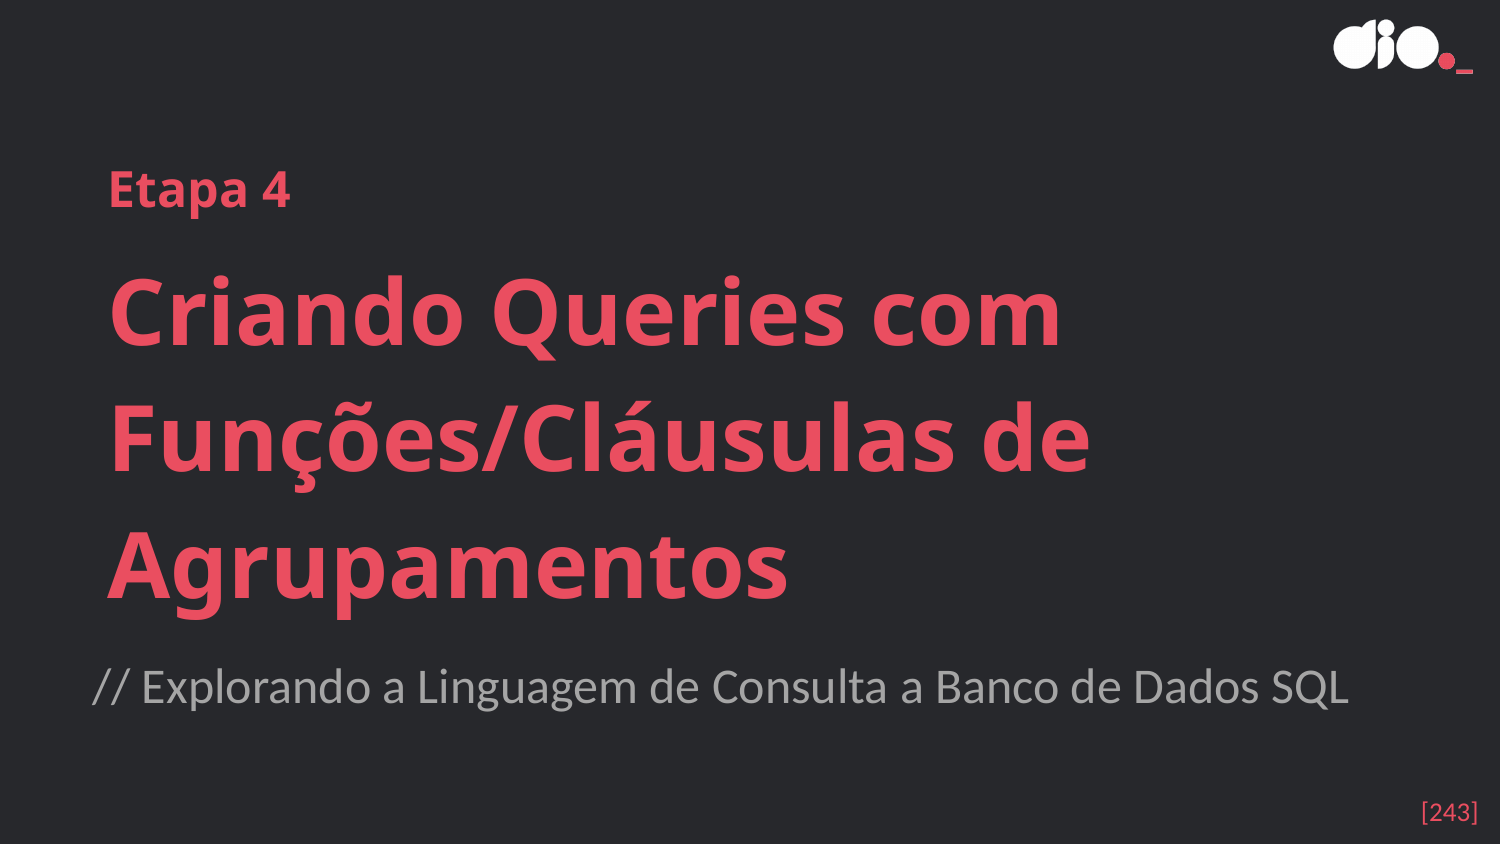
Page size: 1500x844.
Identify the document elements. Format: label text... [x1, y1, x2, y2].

text_box Criando Queries com Funções/Cláusulas de Agrupamentos [92, 222, 1340, 626]
text_box // Explorando a Linguagem de Consulta a Banco de Dados SQL [77, 651, 1387, 717]
text_box Etapa 4 [92, 142, 1309, 222]
picture [1332, 19, 1474, 75]
slide_number [243] [1403, 779, 1494, 844]
